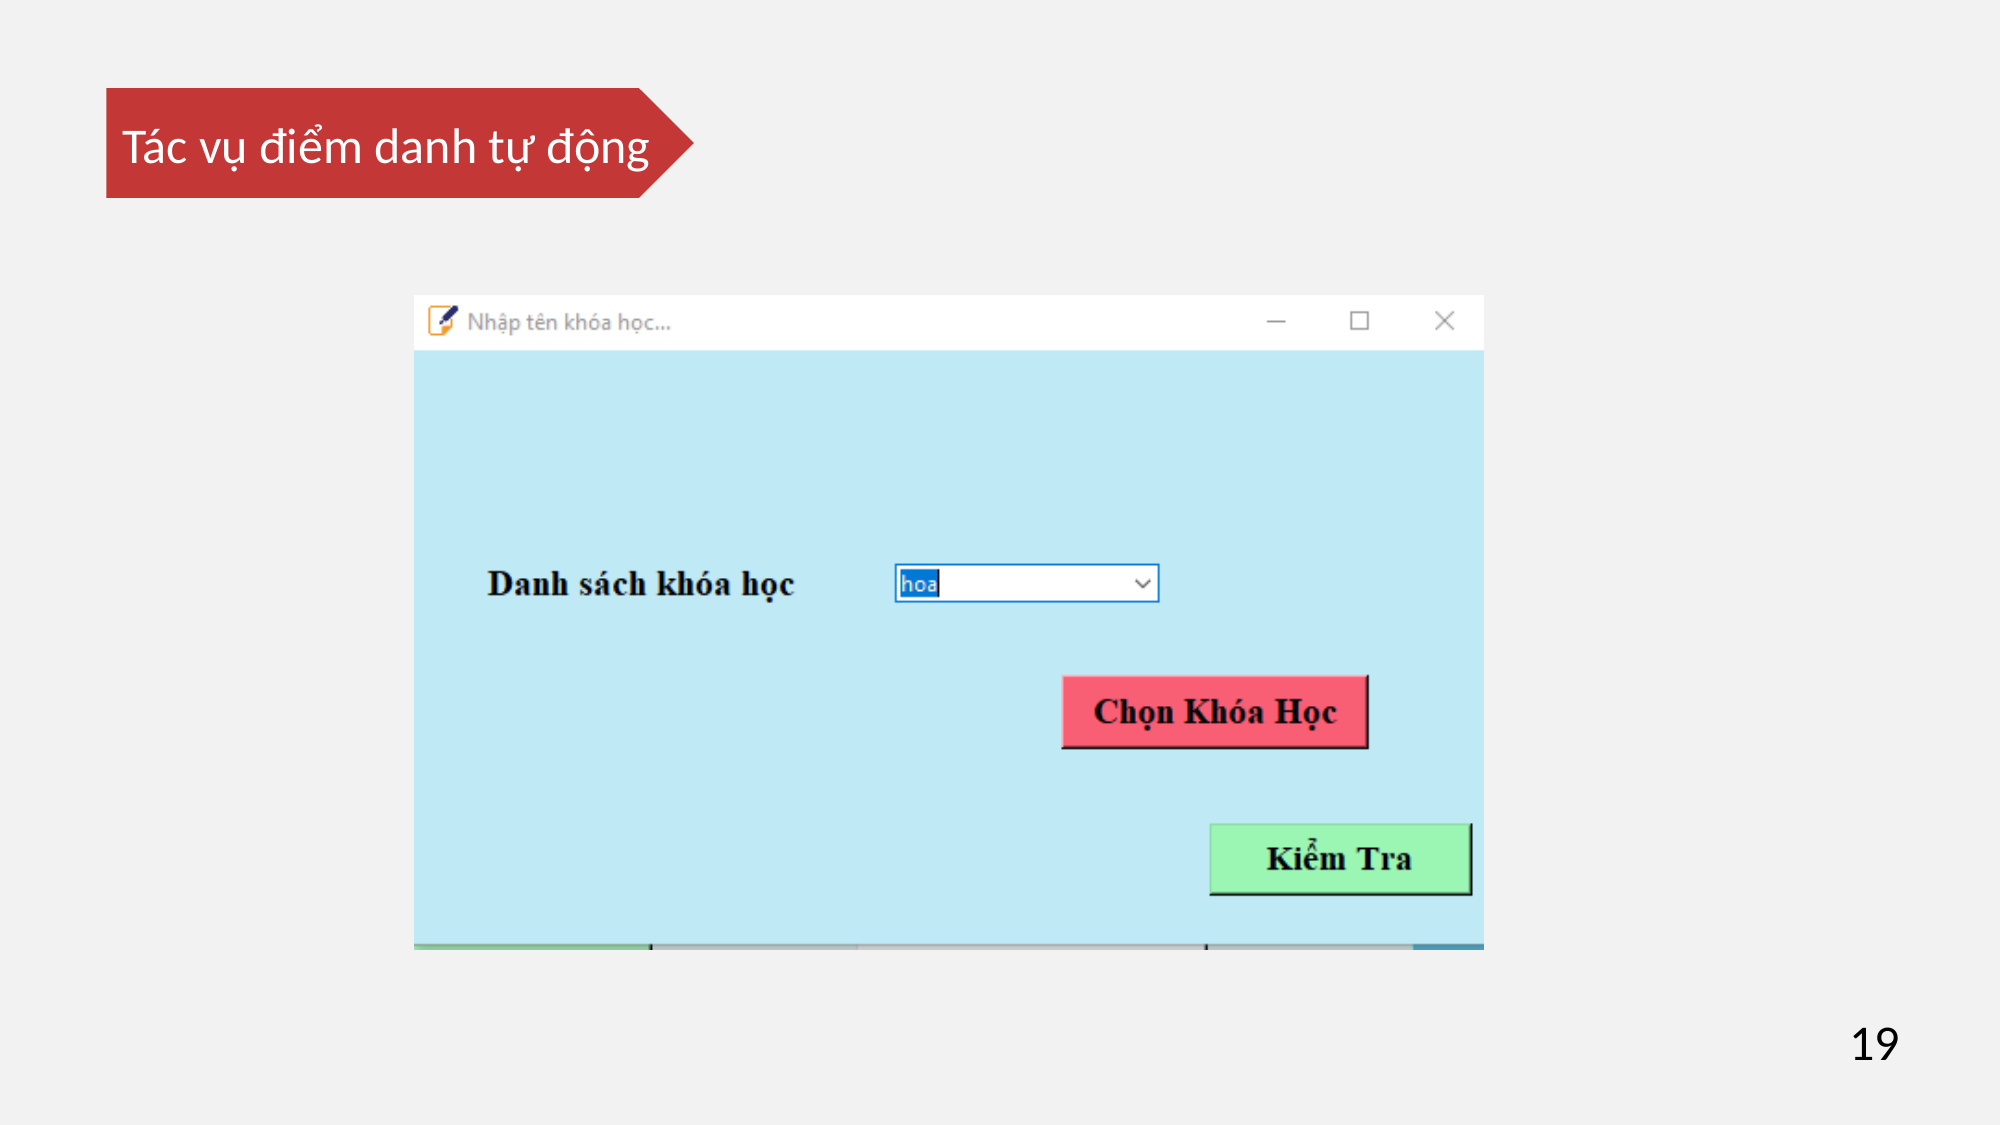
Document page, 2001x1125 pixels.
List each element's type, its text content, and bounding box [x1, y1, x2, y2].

text_box Tác vụ điểm danh tự động [105, 87, 696, 199]
picture [414, 295, 1485, 950]
text_box 19 [1464, 1002, 1915, 1063]
